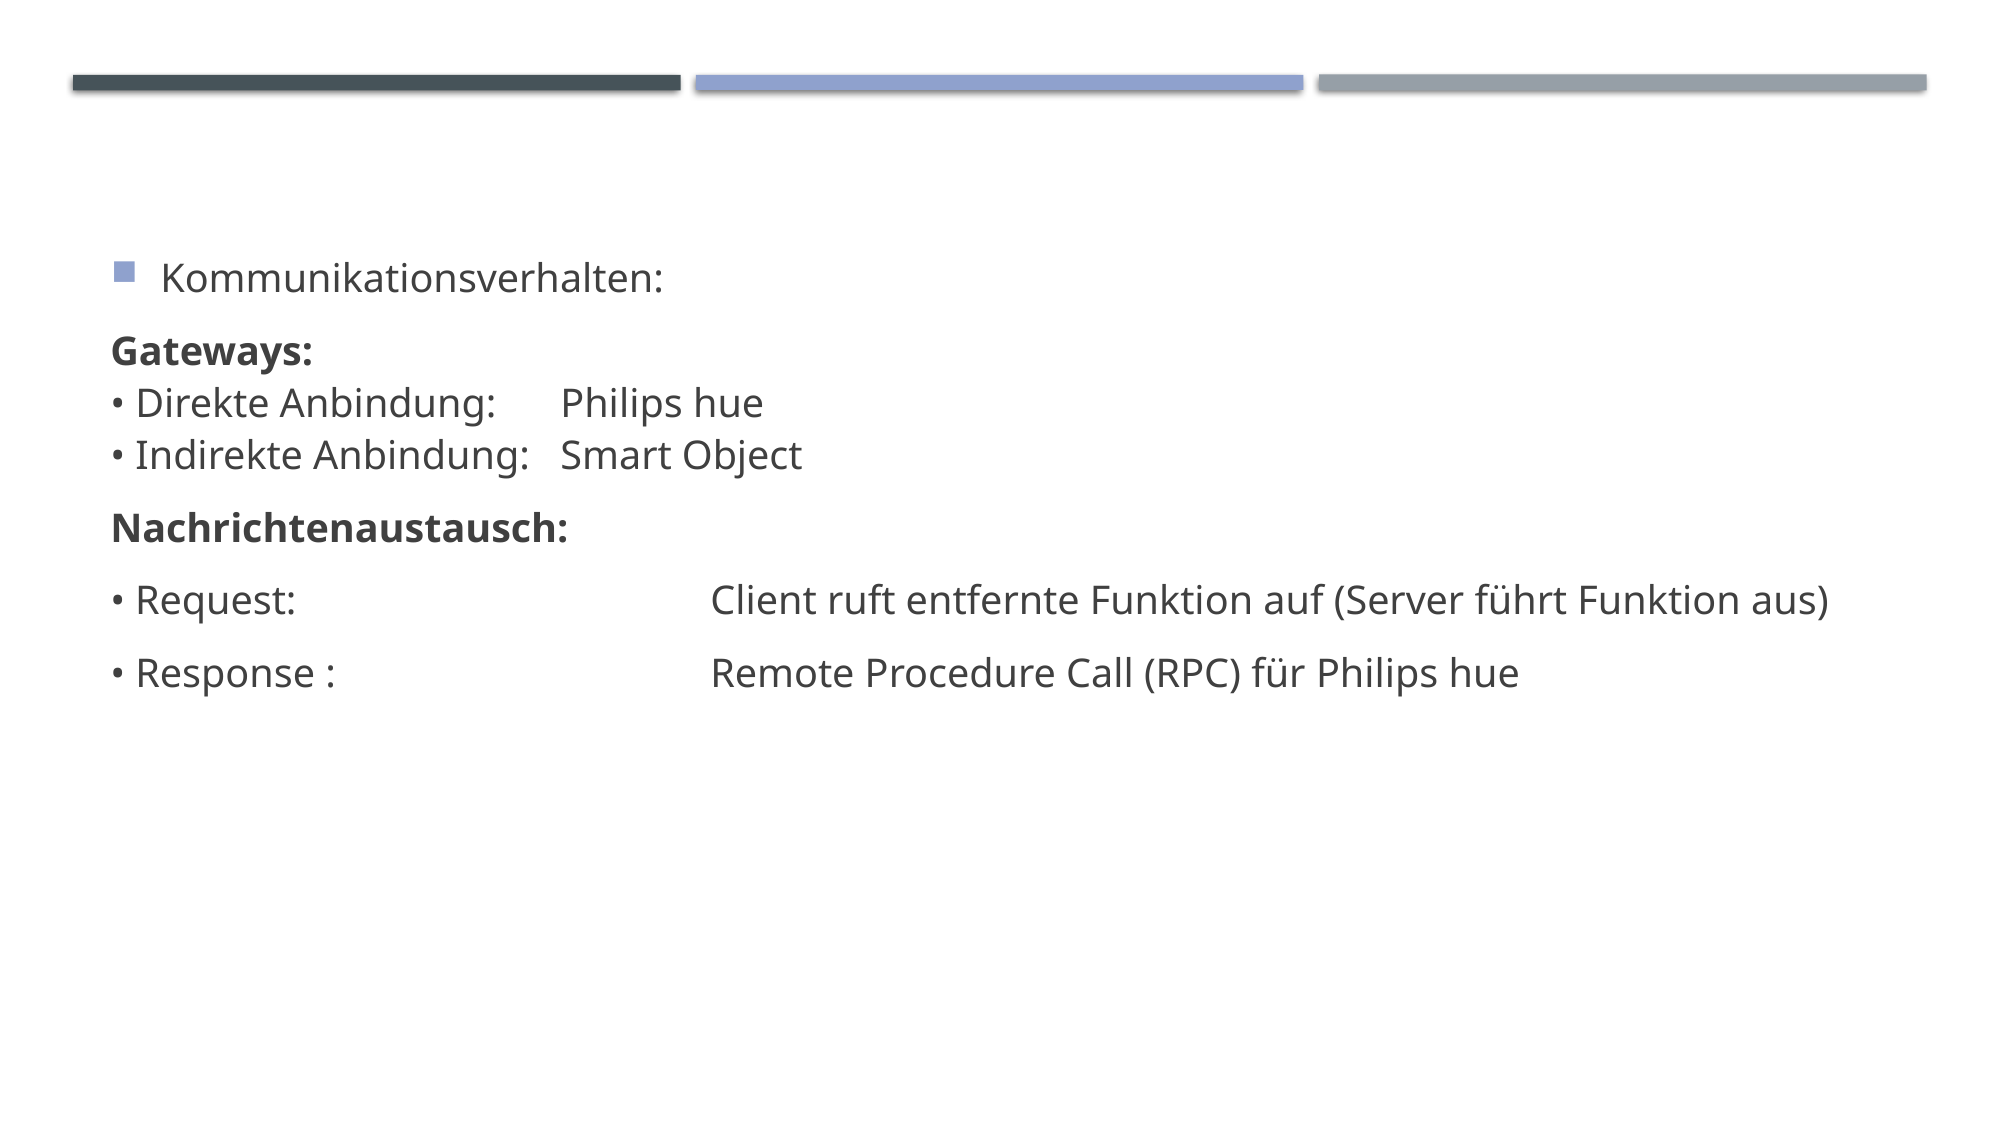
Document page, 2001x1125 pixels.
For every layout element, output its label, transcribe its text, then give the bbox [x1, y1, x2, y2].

list Kommunikationsverhalten: Gateways: • Direkte Anbindung: Philips hue • Indirekte Anbindung: Smart Object Nachrichtenaustausch: • Request: Client ruft entfernte Funktion auf (Server führt Funktion aus) • Response : Remote Procedure Call (RPC) für Philips hue [95, 210, 1905, 807]
